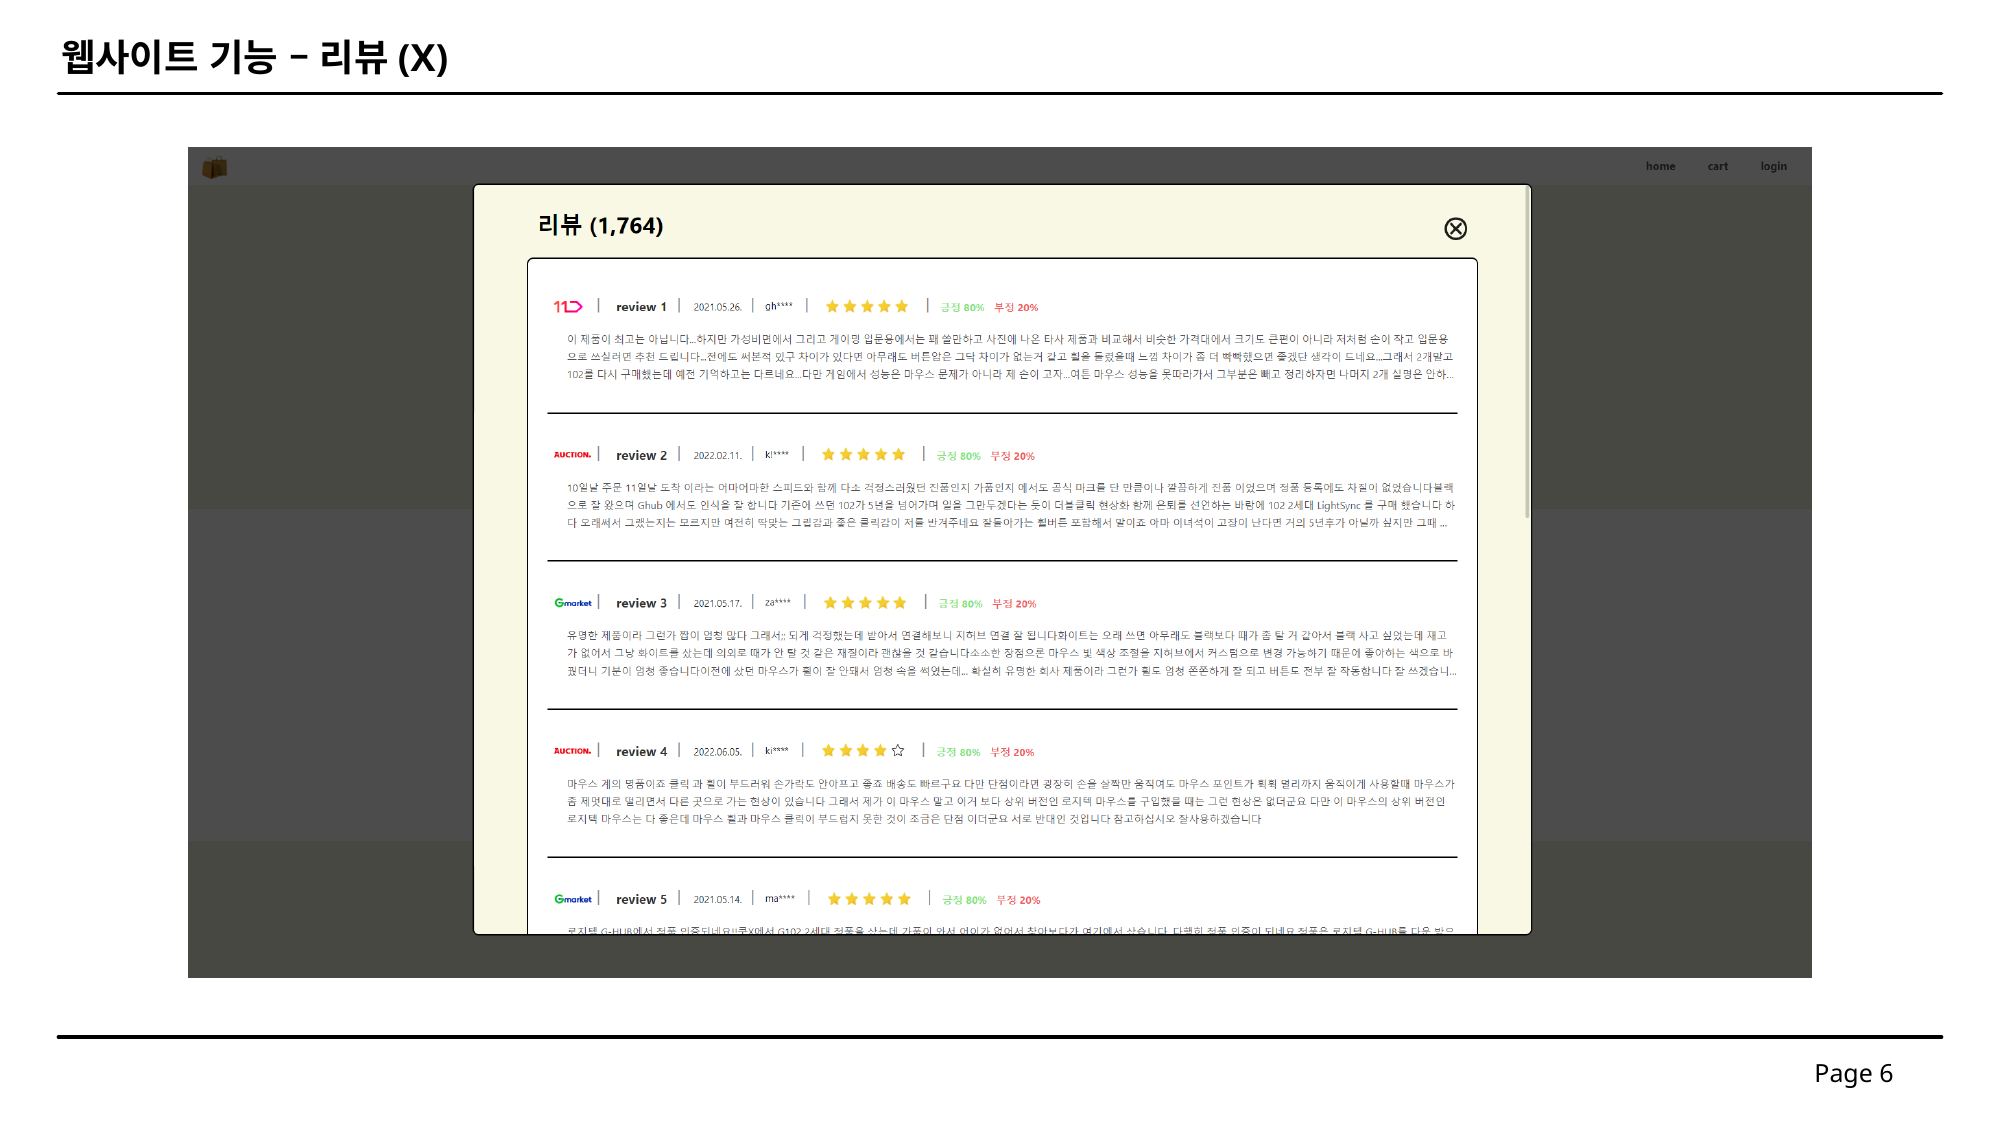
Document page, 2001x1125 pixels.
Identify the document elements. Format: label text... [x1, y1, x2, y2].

text_box 웹사이트 기능 – 리뷰(X) [46, 0, 476, 218]
picture [188, 147, 1812, 978]
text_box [58, 93, 1942, 1037]
